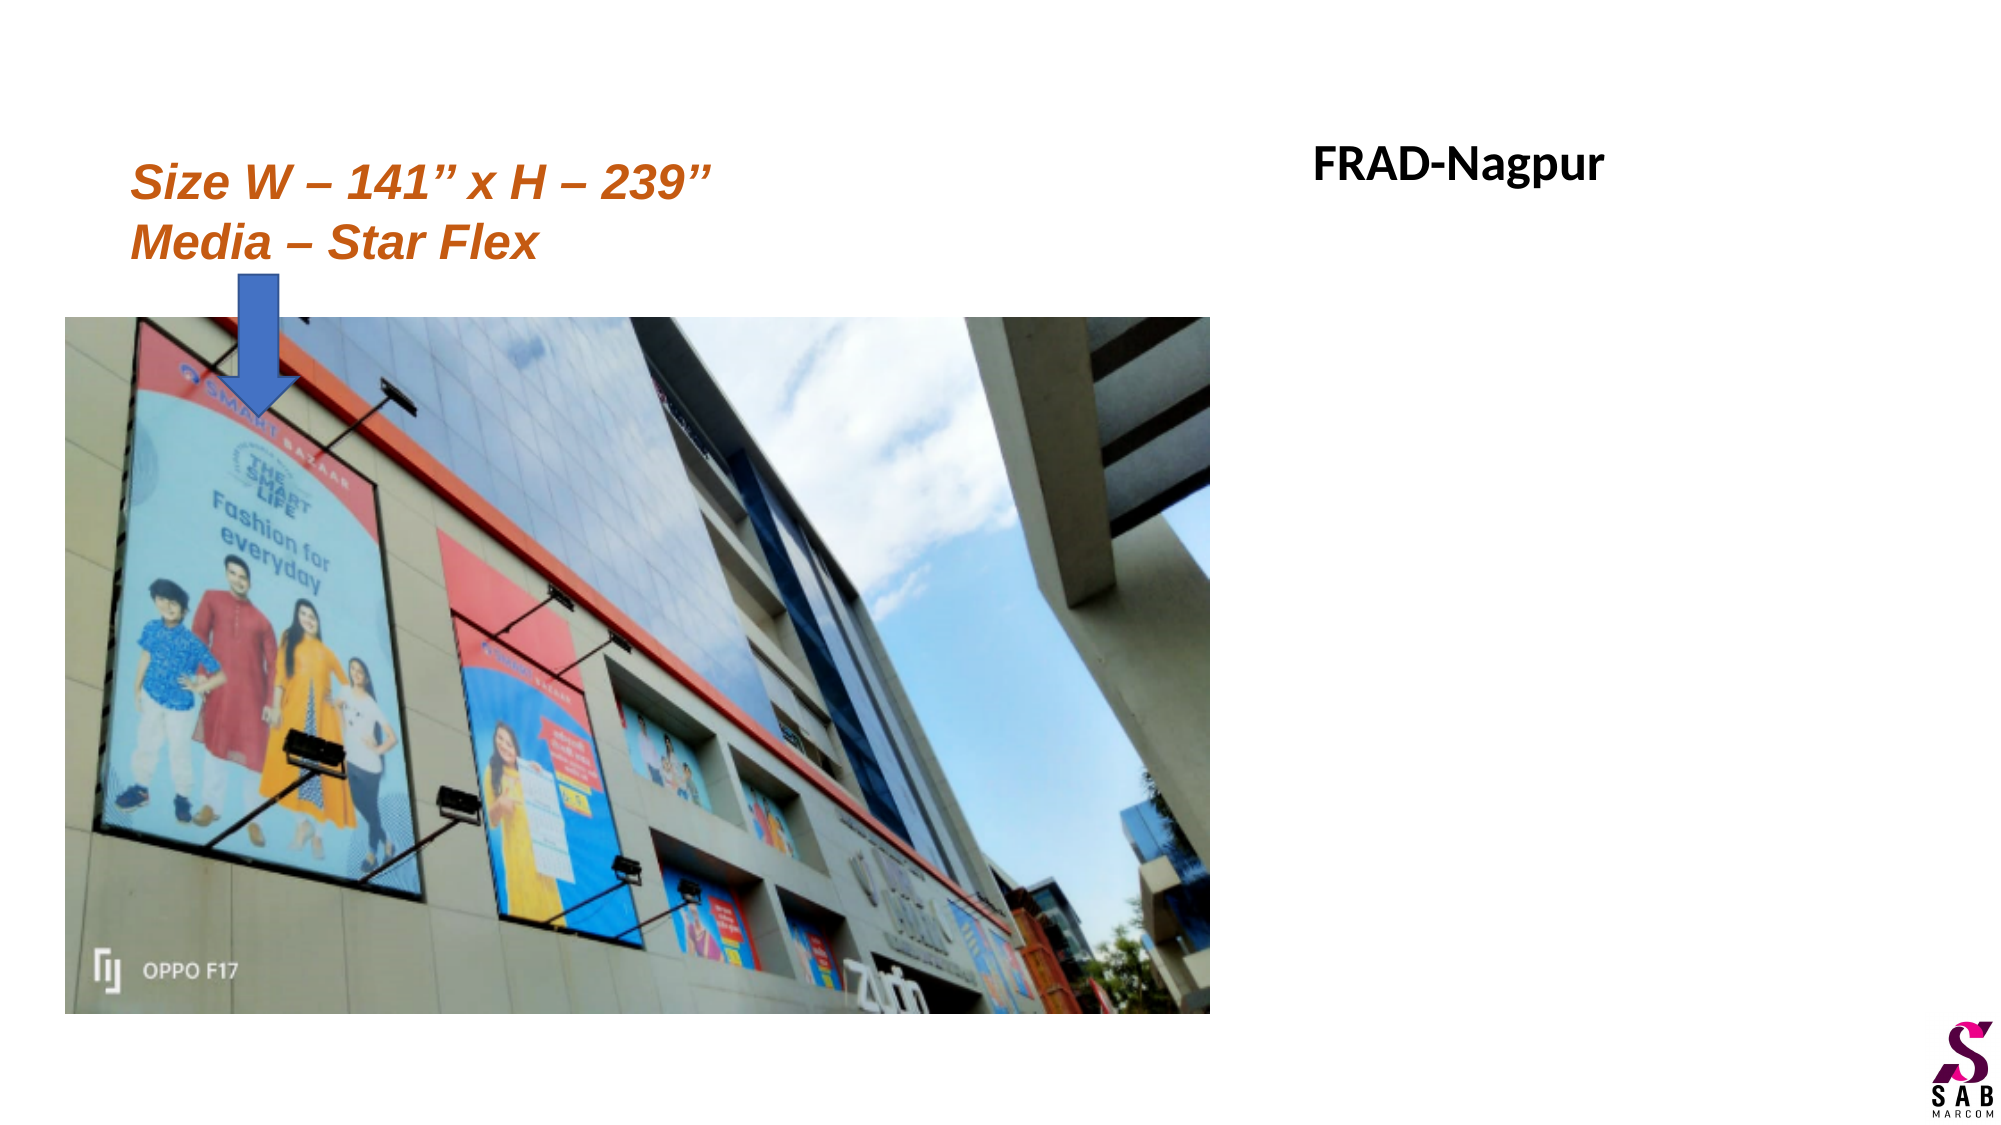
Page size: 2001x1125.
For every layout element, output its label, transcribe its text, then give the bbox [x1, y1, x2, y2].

text_box [237, 273, 280, 317]
picture [1924, 1012, 2000, 1125]
picture [65, 317, 1210, 1014]
text_box Size W – 141’’ x H – 239’’ Media – Star Flex [115, 142, 741, 275]
text_box FRAD-Nagpur [1298, 128, 1755, 706]
